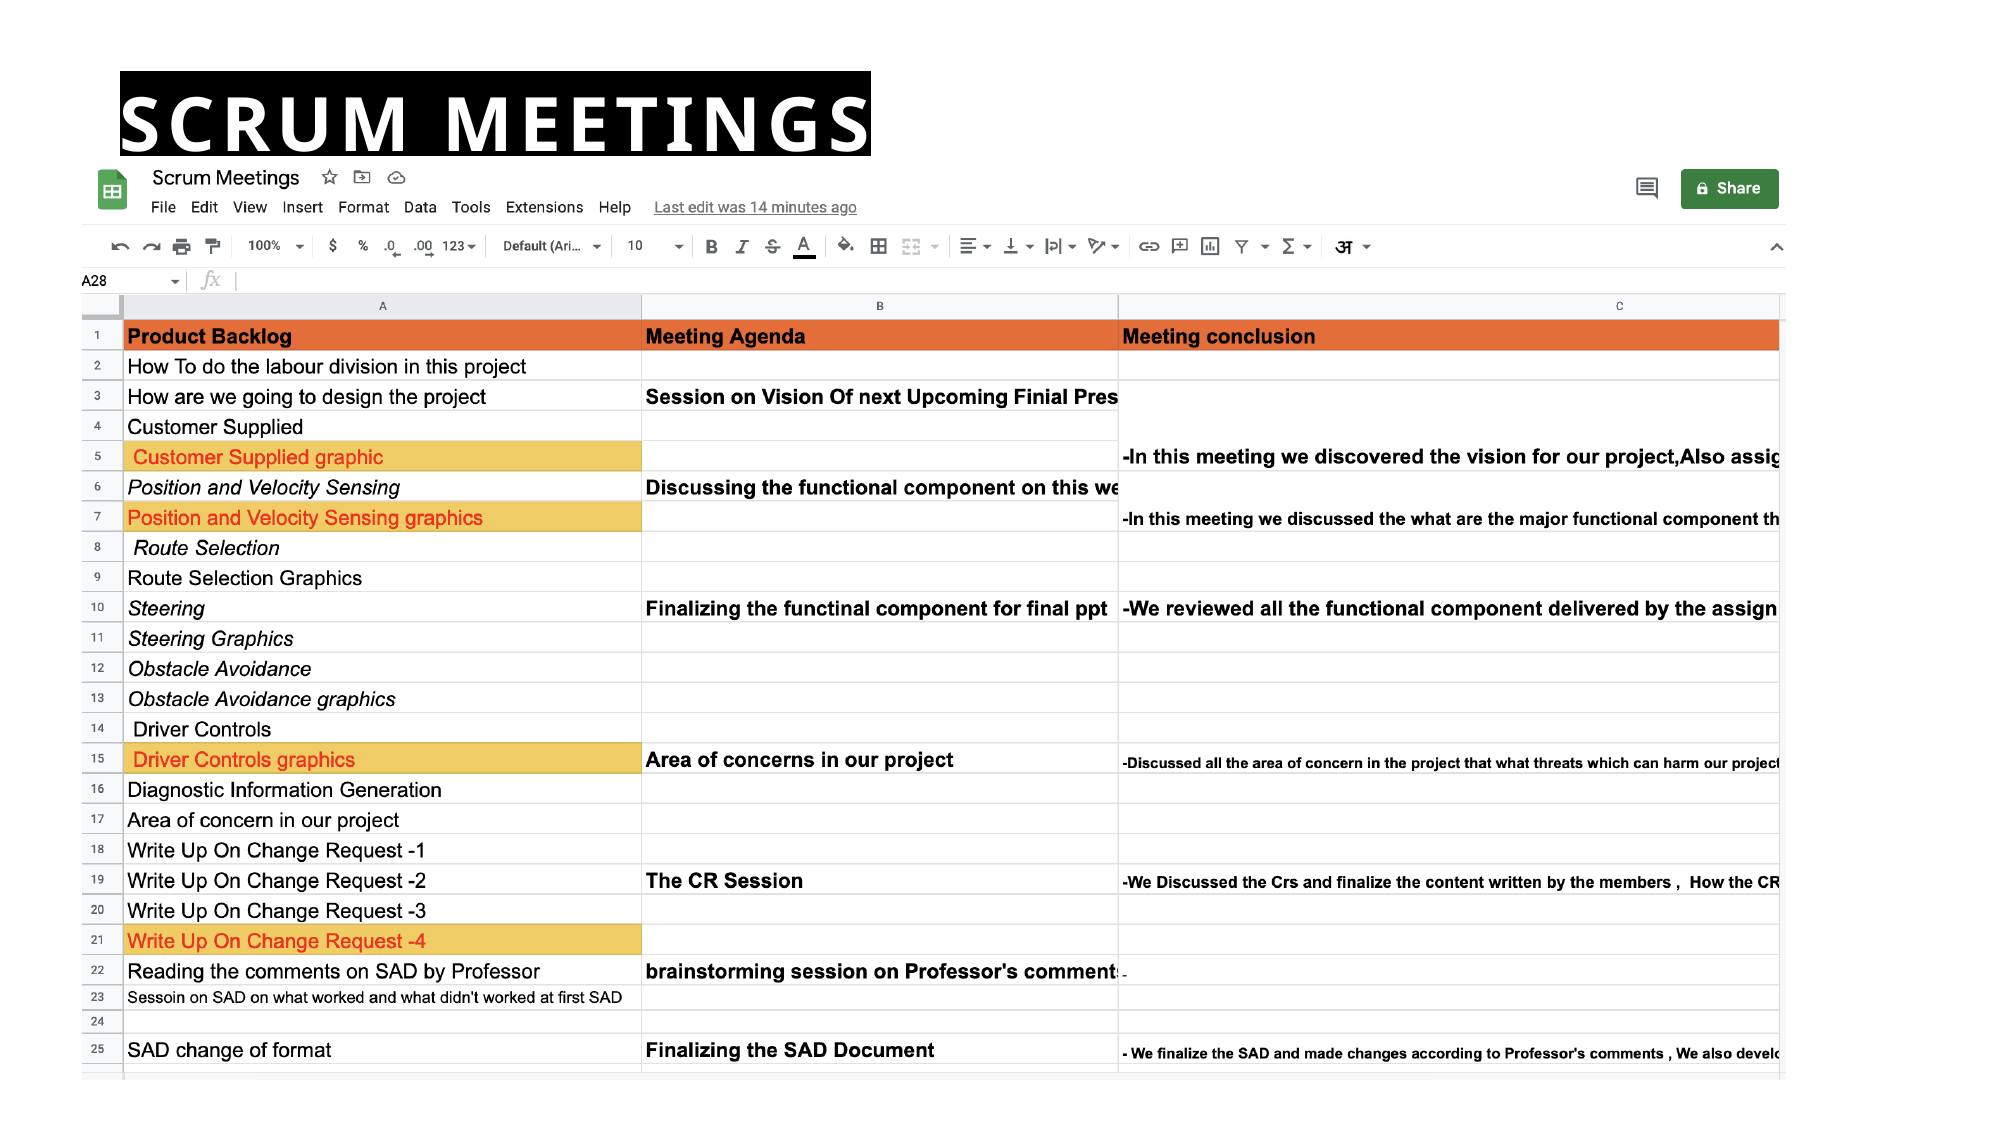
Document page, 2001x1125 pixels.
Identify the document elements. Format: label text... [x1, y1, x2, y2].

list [82, 156, 1786, 1080]
title Scrum MEETINGS [104, 14, 1848, 174]
